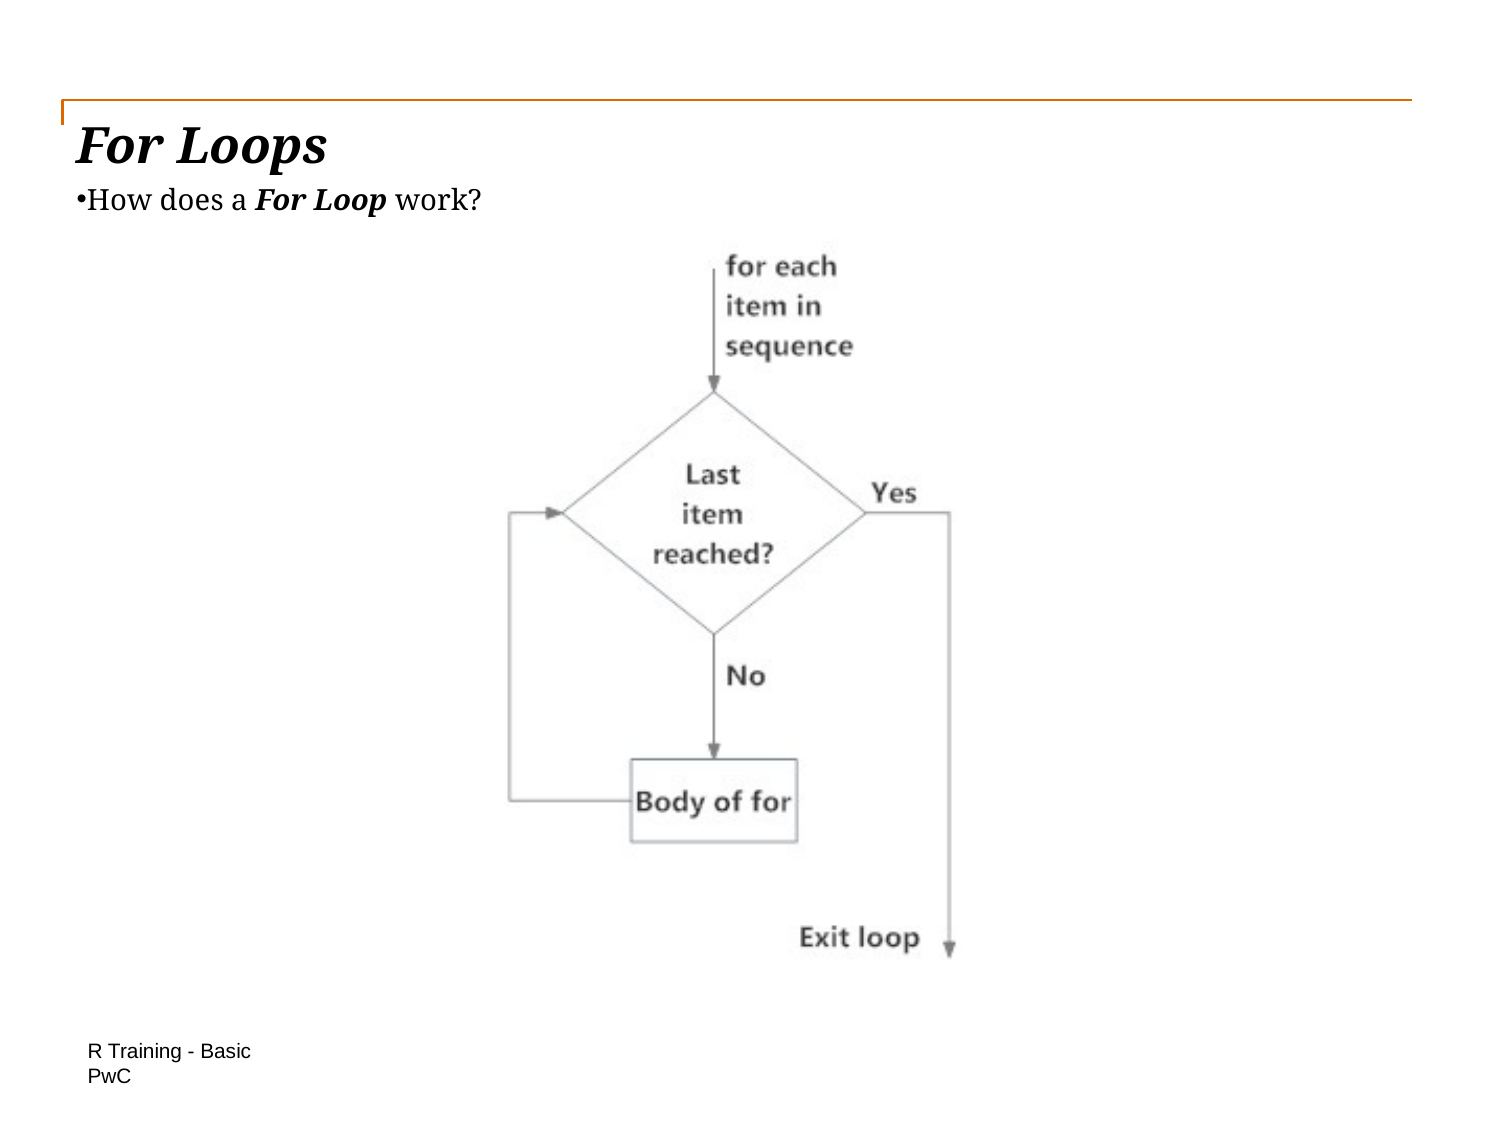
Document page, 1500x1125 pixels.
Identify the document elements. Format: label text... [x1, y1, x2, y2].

footer R Training - Basic [87, 1037, 950, 1063]
title For Loops [76, 113, 1402, 174]
list How does a For Loop work? [76, 181, 1007, 780]
picture [478, 219, 1000, 991]
